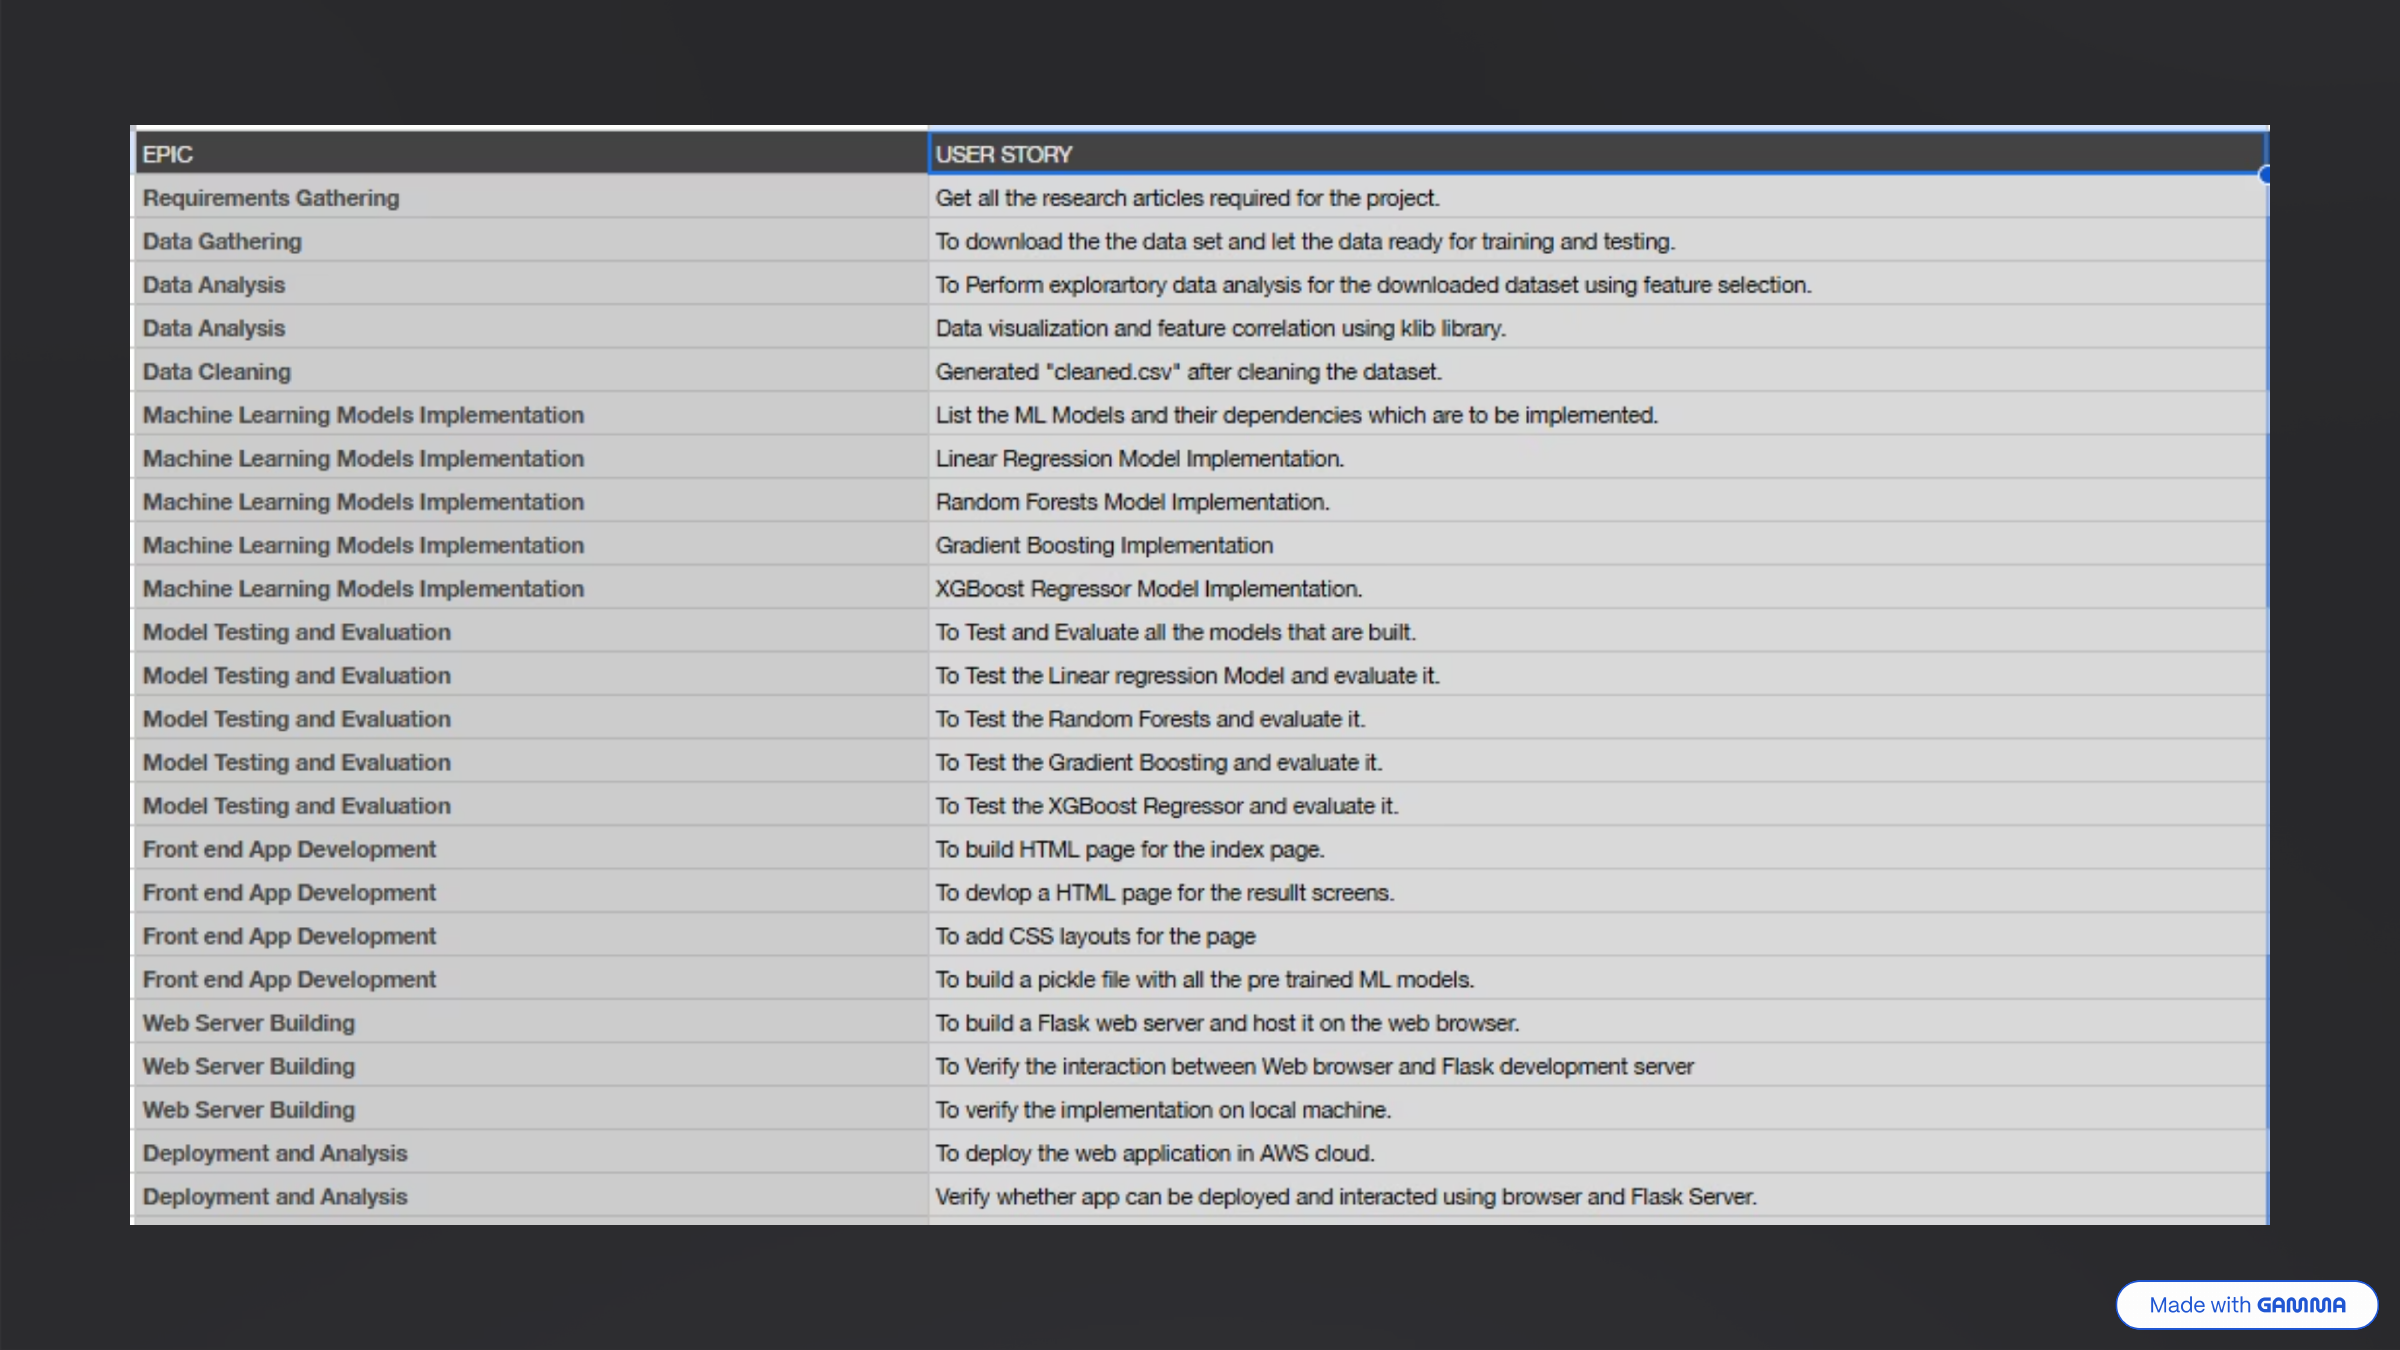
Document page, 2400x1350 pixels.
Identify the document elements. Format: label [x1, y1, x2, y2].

picture [130, 125, 2270, 1225]
picture [2106, 1271, 2389, 1339]
